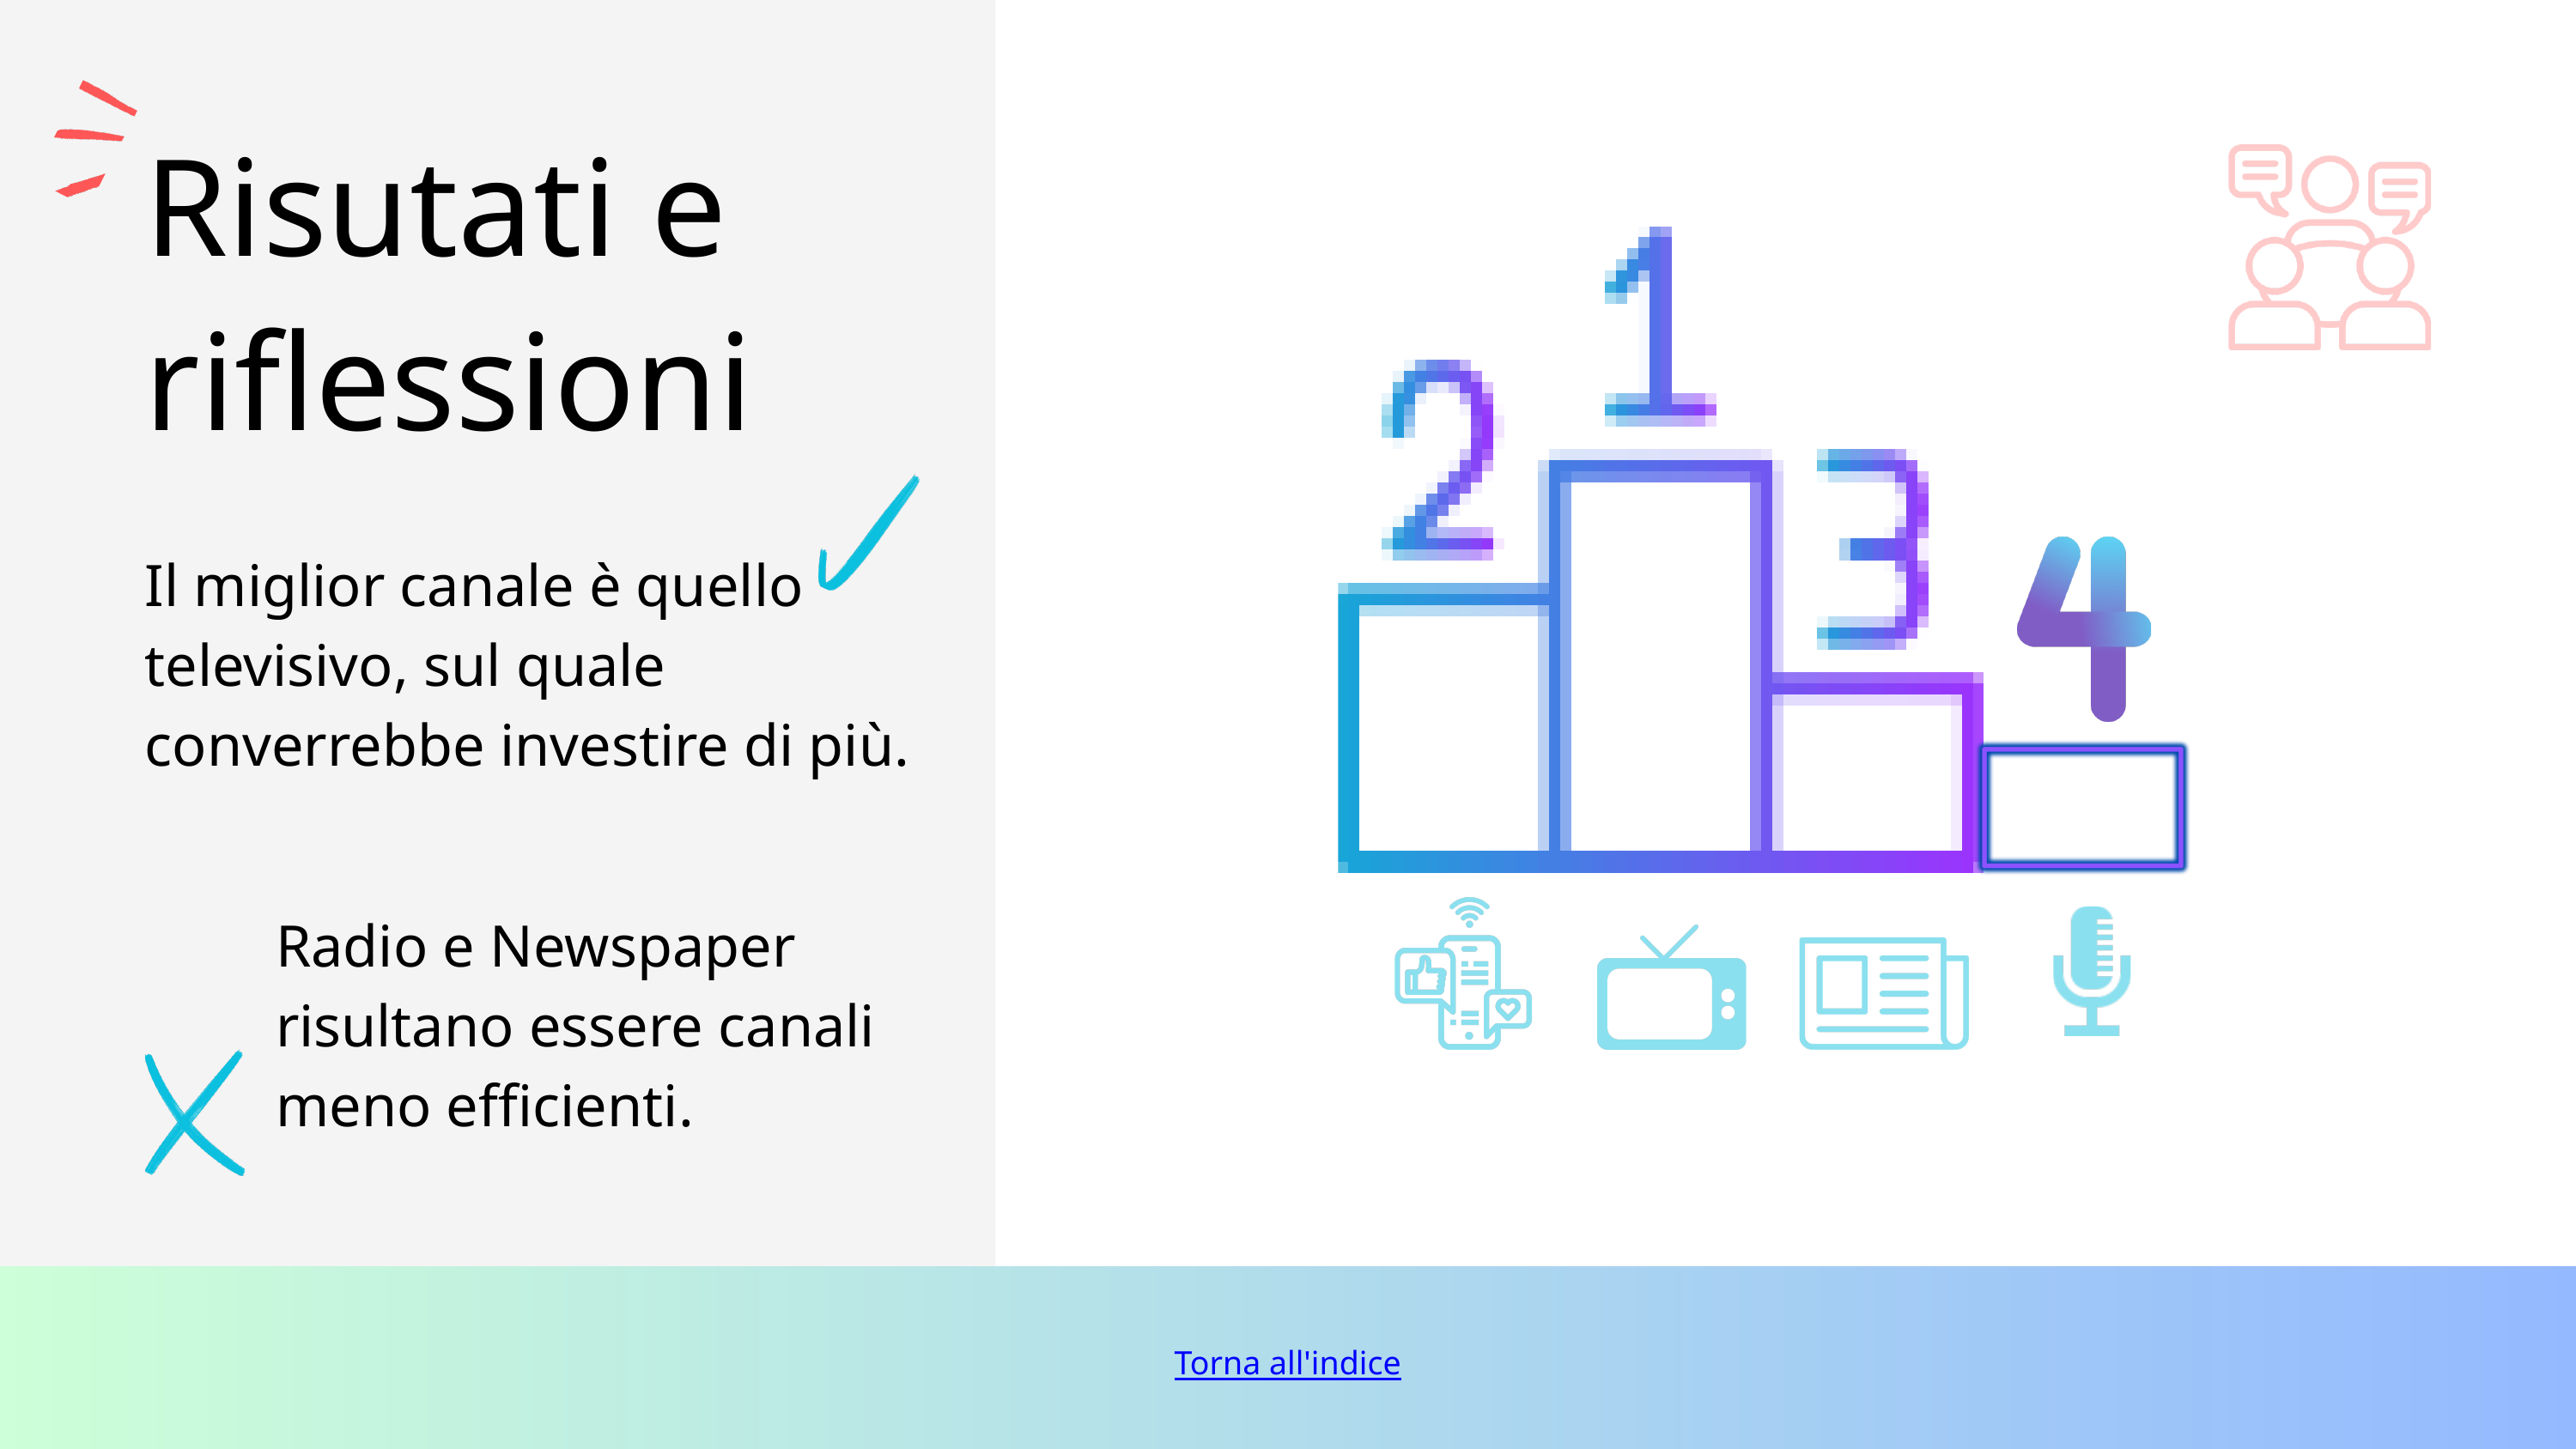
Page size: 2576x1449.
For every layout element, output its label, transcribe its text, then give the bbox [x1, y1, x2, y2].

text_box [2228, 144, 2432, 350]
text_box Radio e Newspaper risultano essere canali meno efficienti. [276, 898, 940, 1139]
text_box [1338, 227, 2208, 1050]
text_box [144, 1049, 246, 1176]
text_box [33, 67, 145, 208]
text_box [818, 472, 920, 591]
text_box Risutati e riflessioni [144, 108, 940, 458]
text_box [0, 0, 996, 1266]
text_box Il miglior canale è quello televisivo, sul quale converrebbe investire di più. [144, 537, 920, 778]
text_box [0, 1266, 2576, 1449]
